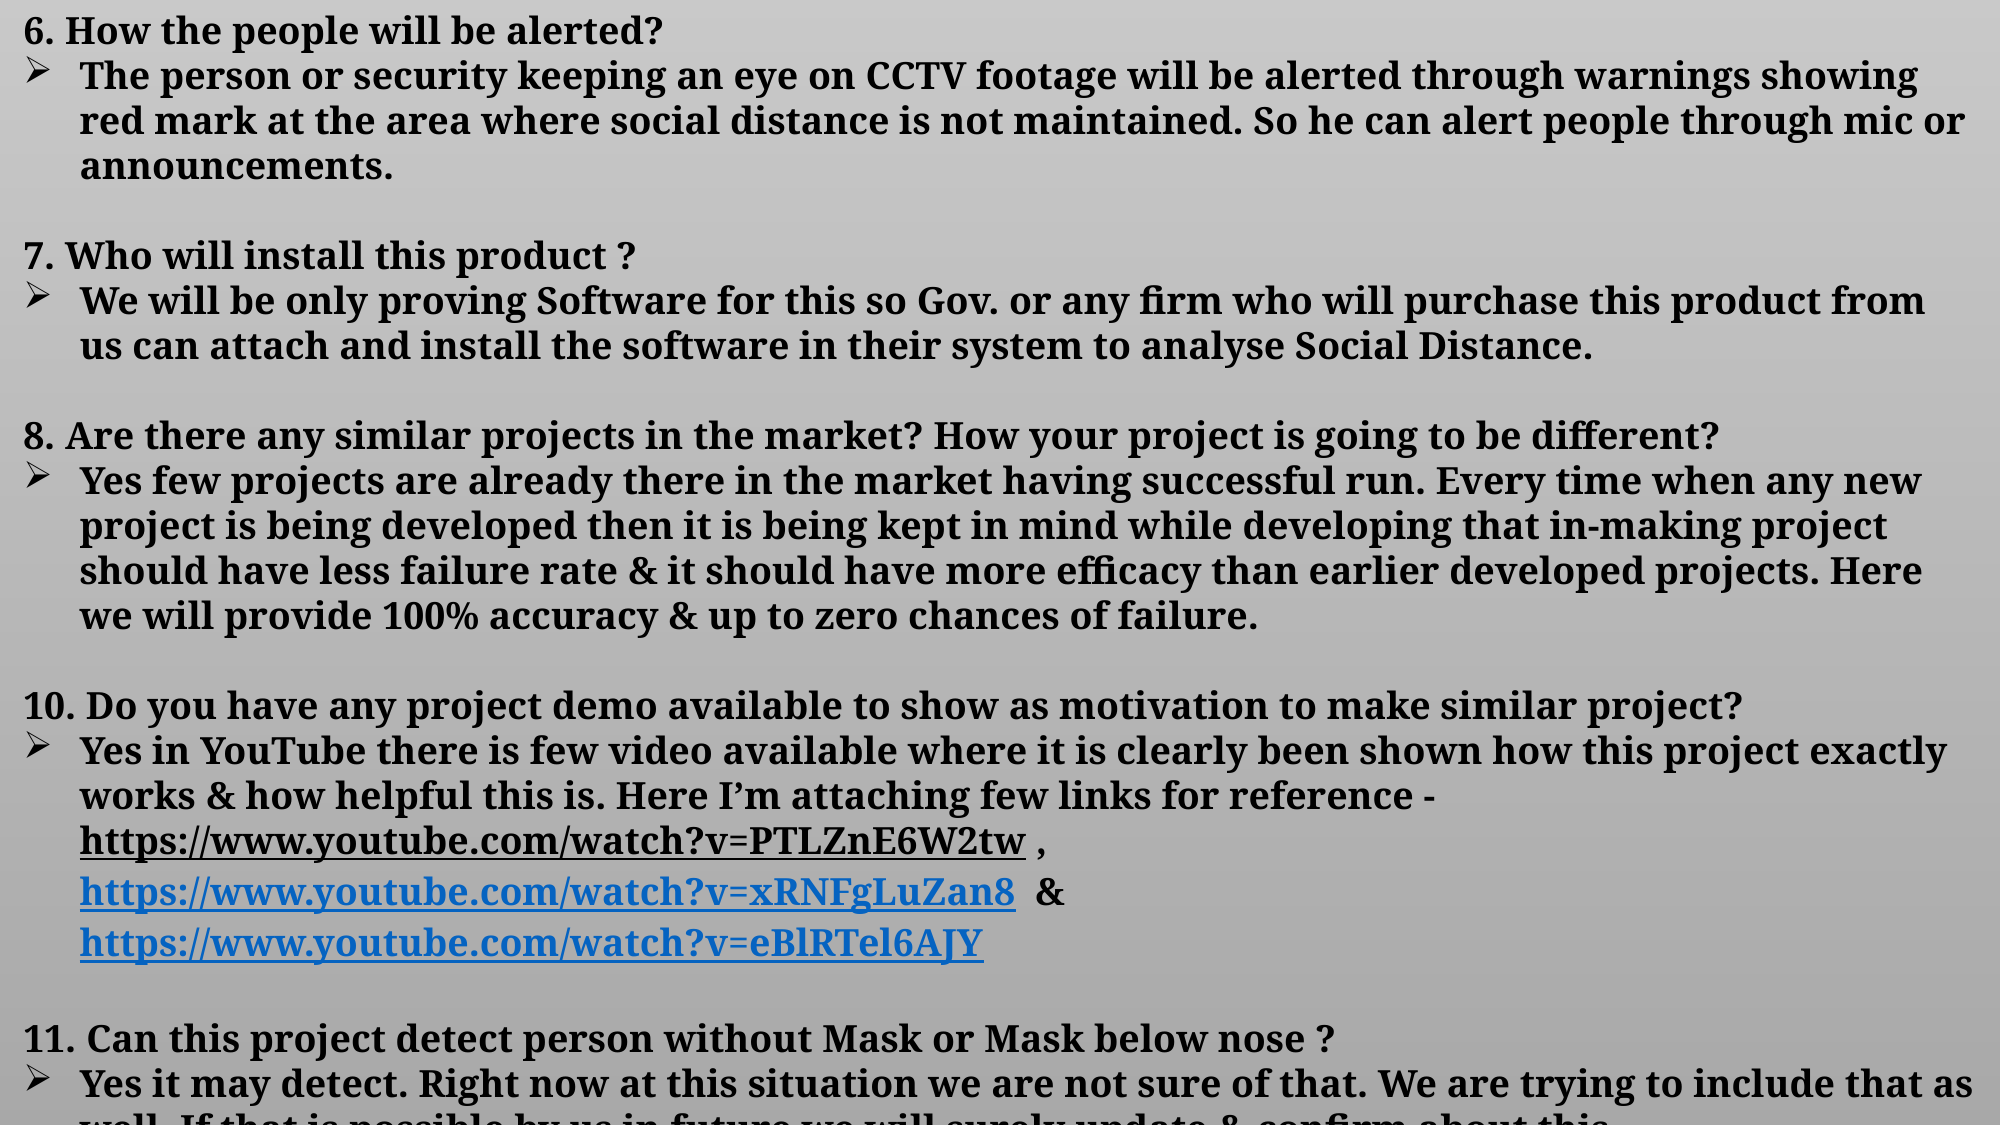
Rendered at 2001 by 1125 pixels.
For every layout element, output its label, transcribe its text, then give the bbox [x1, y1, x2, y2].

text_box 6. How the people will be alerted? The person or security keeping an eye on CCTV footage will be alerted through warnings showing red mark at the area where social distance is not maintained. So he can alert people through mic or announcements. 7. Who will install this product ? We will be only proving Software for this so Gov. or any firm who will purchase this product from us can attach and install the software in their system to analyse Social Distance. 8. Are there any similar projects in the market? How your project is going to be different? Yes few projects are already there in the market having successful run. Every time when any new project is being developed then it is being kept in mind while developing that in-making project should have less failure rate & it should have more efficacy than earlier developed projects. Here we will provide 100% accuracy & up to zero chances of failure. 10. Do you have any project demo available to show as motivation to make similar project? Yes in YouTube there is few video available where it is clearly been shown how this project exactly works & how helpful this is. Here I’m attaching few links for reference - https://www.youtube.com/watch?v=PTLZnE6W2tw , https://www.youtube.com/watch?v=xRNFgLuZan8 & https://www.youtube.com/watch?v=eBlRTel6AJY 11. Can this project detect person without Mask or Mask below nose ? Yes it may detect. Right now at this situation we are not sure of that. We are trying to include that as well. If that is possible by us in future we will surely update & confirm about this. 12. How to detect people ? Pretrained Yolov3 is used to detect people. [8, 0, 1992, 1125]
